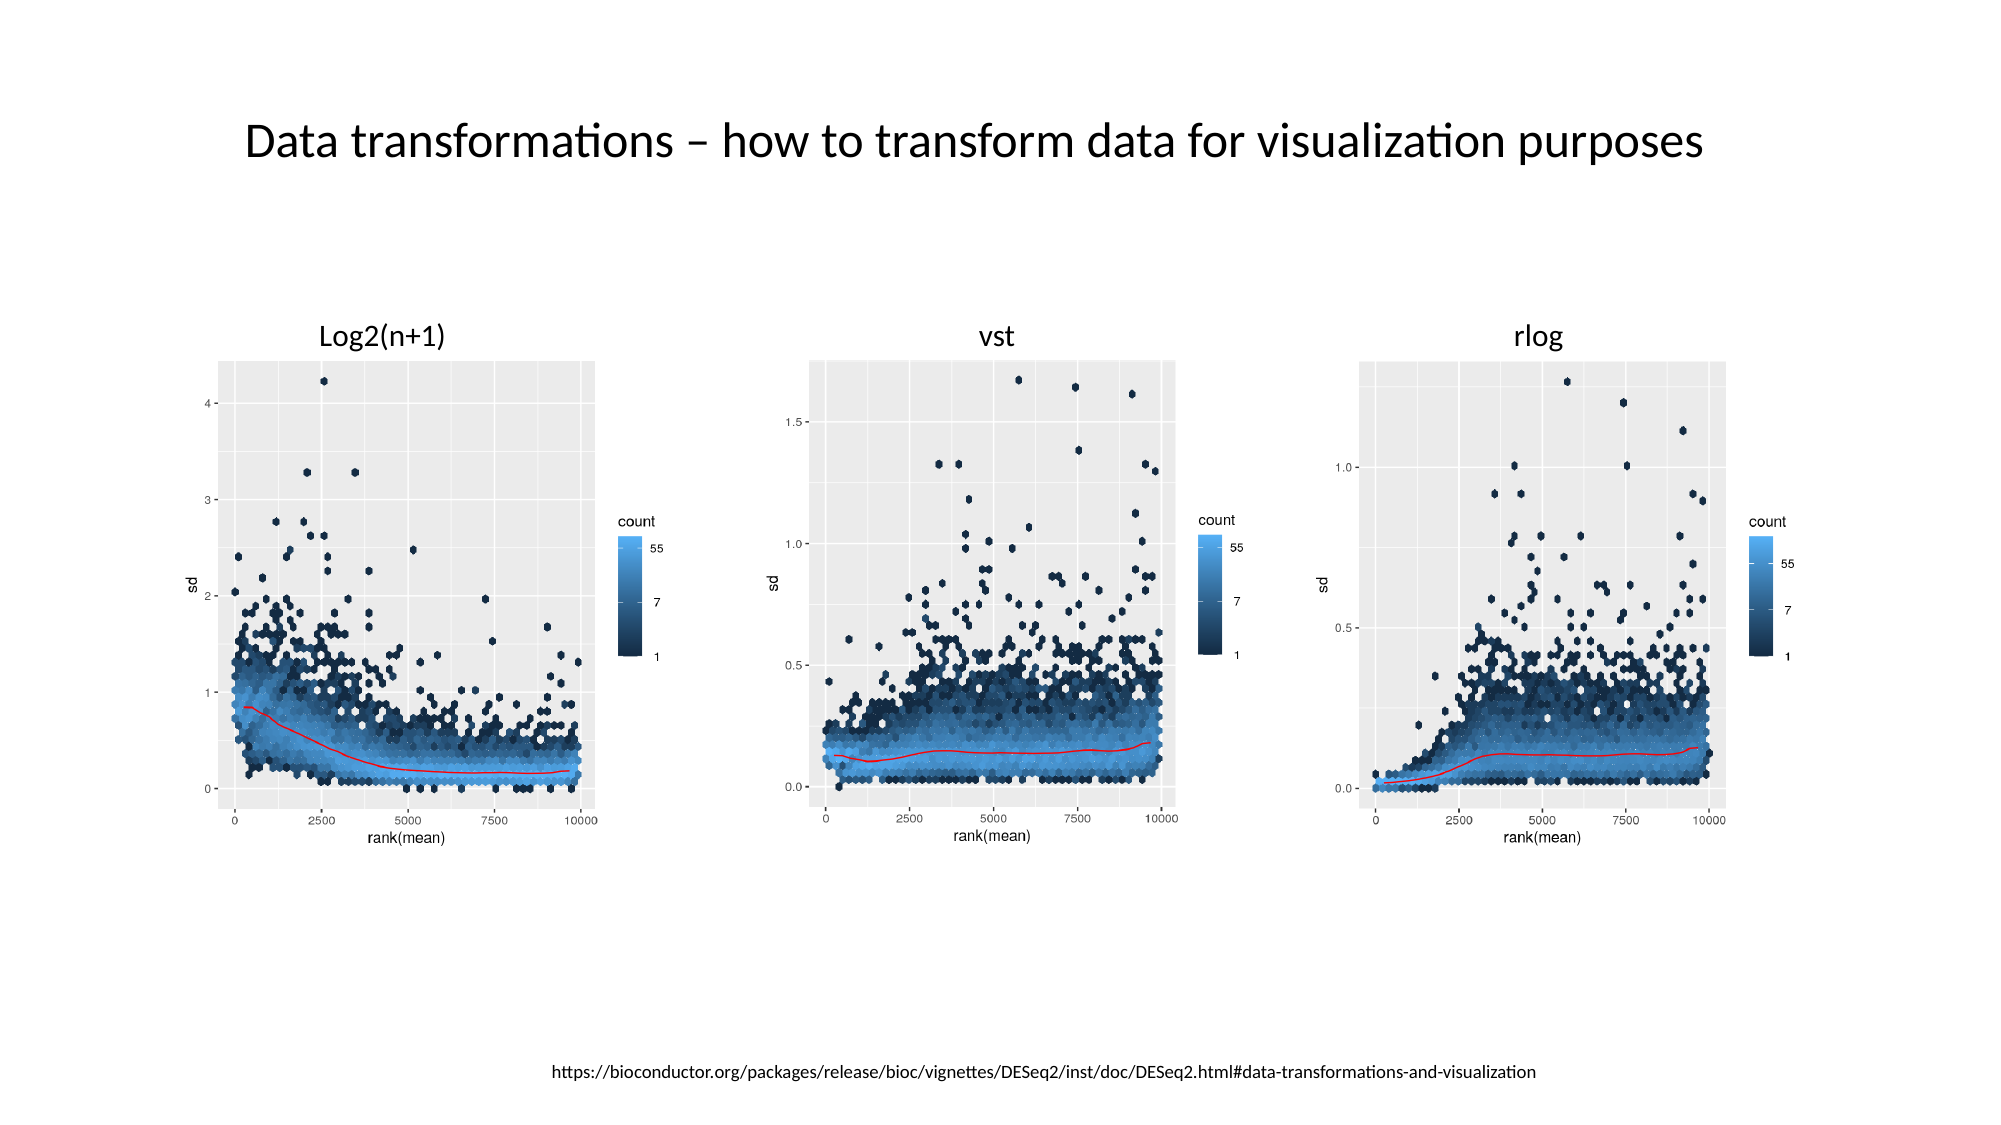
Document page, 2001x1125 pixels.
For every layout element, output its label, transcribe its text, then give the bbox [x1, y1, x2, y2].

text_box Log2(n+1) [314, 310, 451, 352]
picture [751, 353, 1248, 848]
picture [1307, 353, 1800, 848]
text_box vst [974, 310, 1020, 353]
text_box rlog [1509, 310, 1568, 353]
picture [166, 352, 668, 849]
text_box Data transformations – how to transform data for visualization purposes [240, 103, 1709, 172]
text_box https://bioconductor.org/packages/release/bioc/vignettes/DESeq2/inst/doc/DESeq2.html#data-transformations-and-visualization [547, 1055, 1541, 1087]
